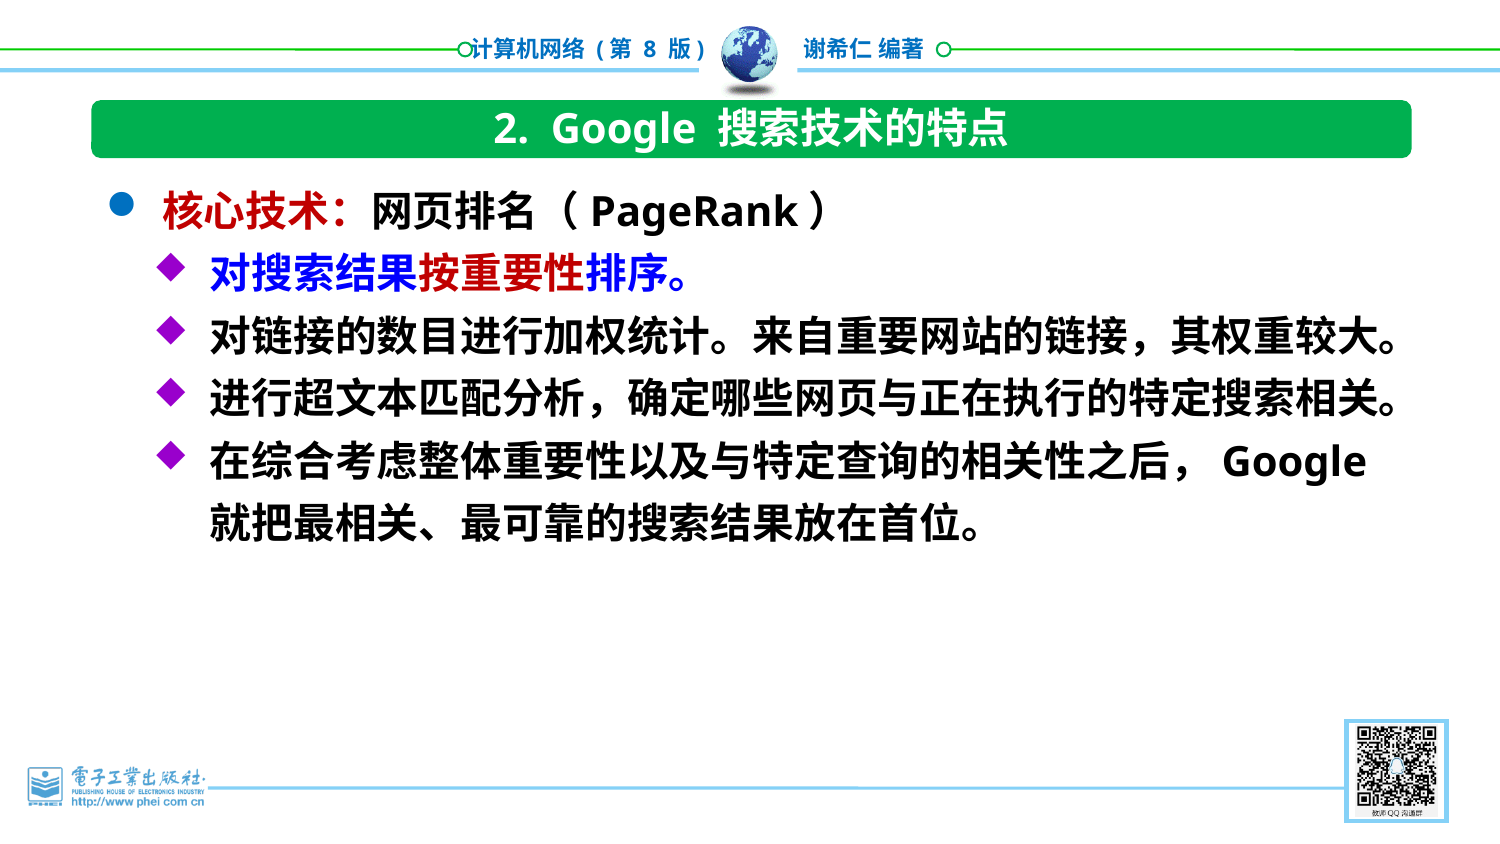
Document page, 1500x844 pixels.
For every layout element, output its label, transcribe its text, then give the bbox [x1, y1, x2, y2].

picture [719, 24, 779, 94]
picture [23, 764, 208, 809]
text_box [1025, 100, 1412, 158]
picture [1355, 724, 1438, 817]
text_box 2. Google 搜索技术的特点 [478, 94, 1025, 158]
text_box 核心技术：网页排名（PageRank） 对搜索结果按重要性排序。 对链接的数目进行加权统计。来自重要网站的链接，其权重较大。 进行超文本匹配分析，确定哪些网页与正在执行的特定搜索相关。 在综合考虑整体重要性以及与特定查询的相关性之后，Google 就把最相关、最可靠的搜索结果放在首位。 [91, 158, 1412, 555]
text_box [91, 100, 478, 158]
